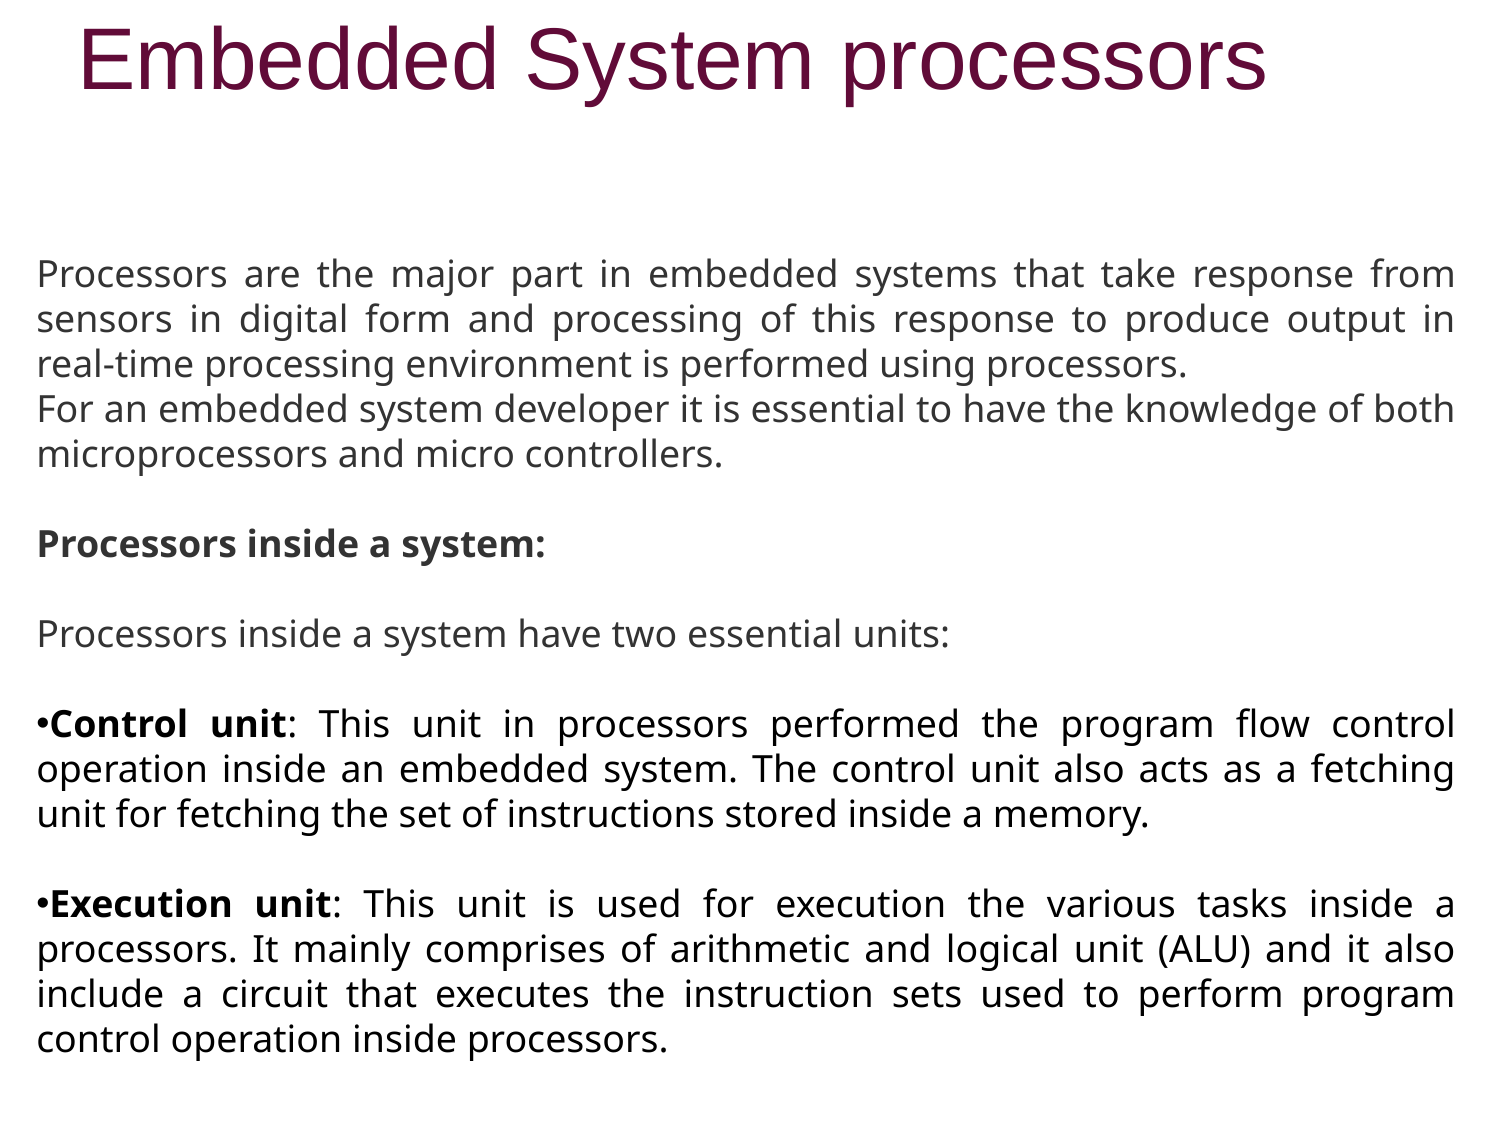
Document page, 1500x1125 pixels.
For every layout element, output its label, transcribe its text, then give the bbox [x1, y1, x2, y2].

list Processors are the major part in embedded systems that take response from sensors in digital form and processing of this response to produce output in real-time processing environment is performed using processors. For an embedded system developer it is essential to have the knowledge of both microprocessors and micro controllers. Processors inside a system: Processors inside a system have two essential units: Control unit: This unit in processors performed the program flow control operation inside an embedded system. The control unit also acts as a fetching unit for fetching the set of instructions stored inside a memory. Execution unit: This unit is used for execution the various tasks inside a processors. It mainly comprises of arithmetic and logical unit (ALU) and it also include a circuit that executes the instruction sets used to perform program control operation inside processors. [36, 249, 1457, 1106]
title Embedded System processors [77, 1, 1417, 212]
